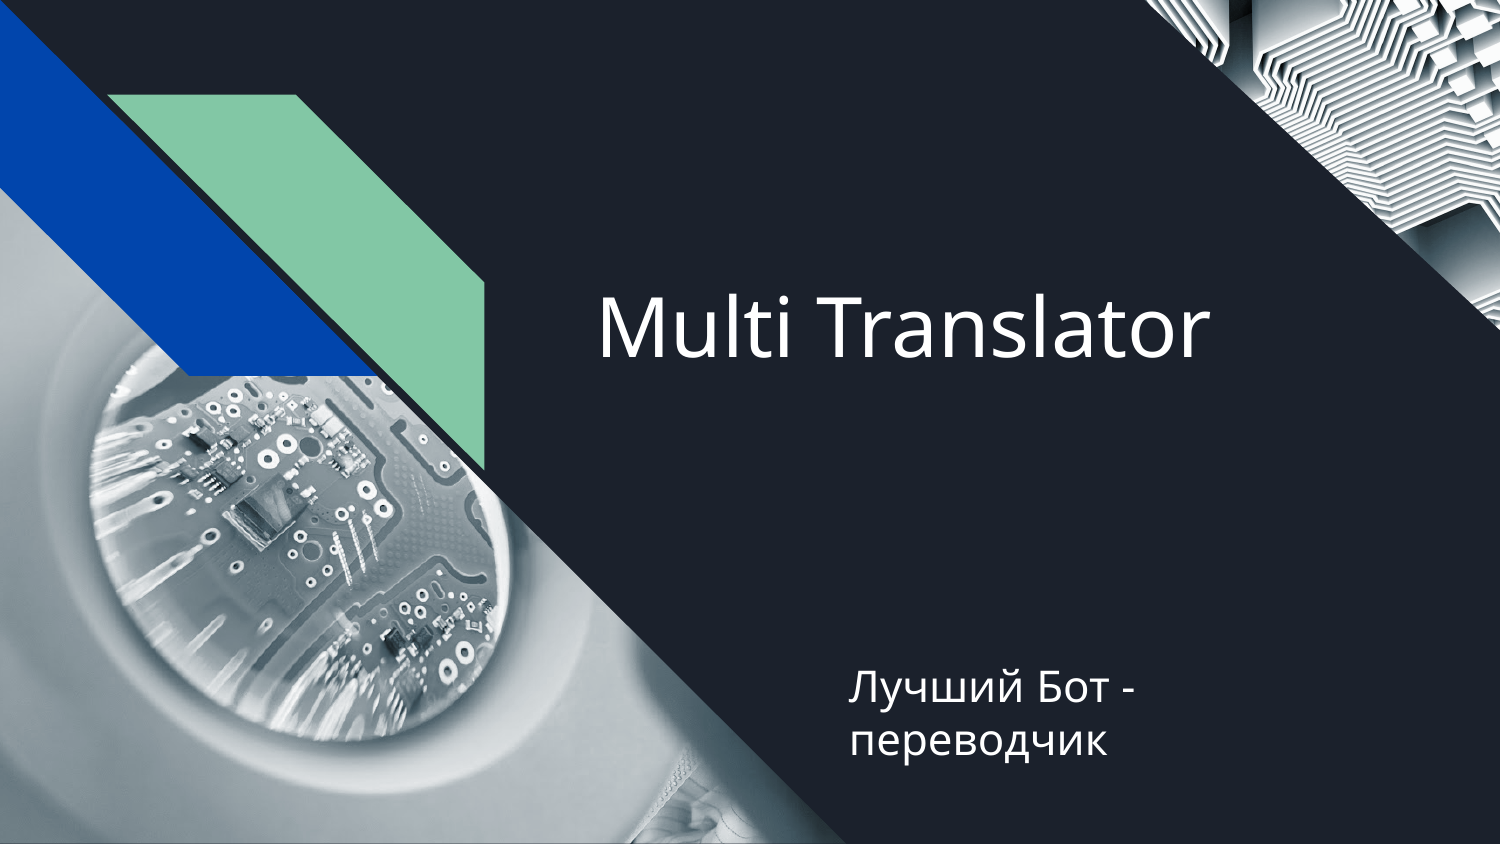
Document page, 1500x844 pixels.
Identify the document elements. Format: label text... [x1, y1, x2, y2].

title Multi Translator [580, 258, 1404, 392]
subtitle Лучший Бот - переводчик [833, 643, 1404, 727]
picture [0, 189, 847, 844]
picture [1144, 0, 1500, 331]
